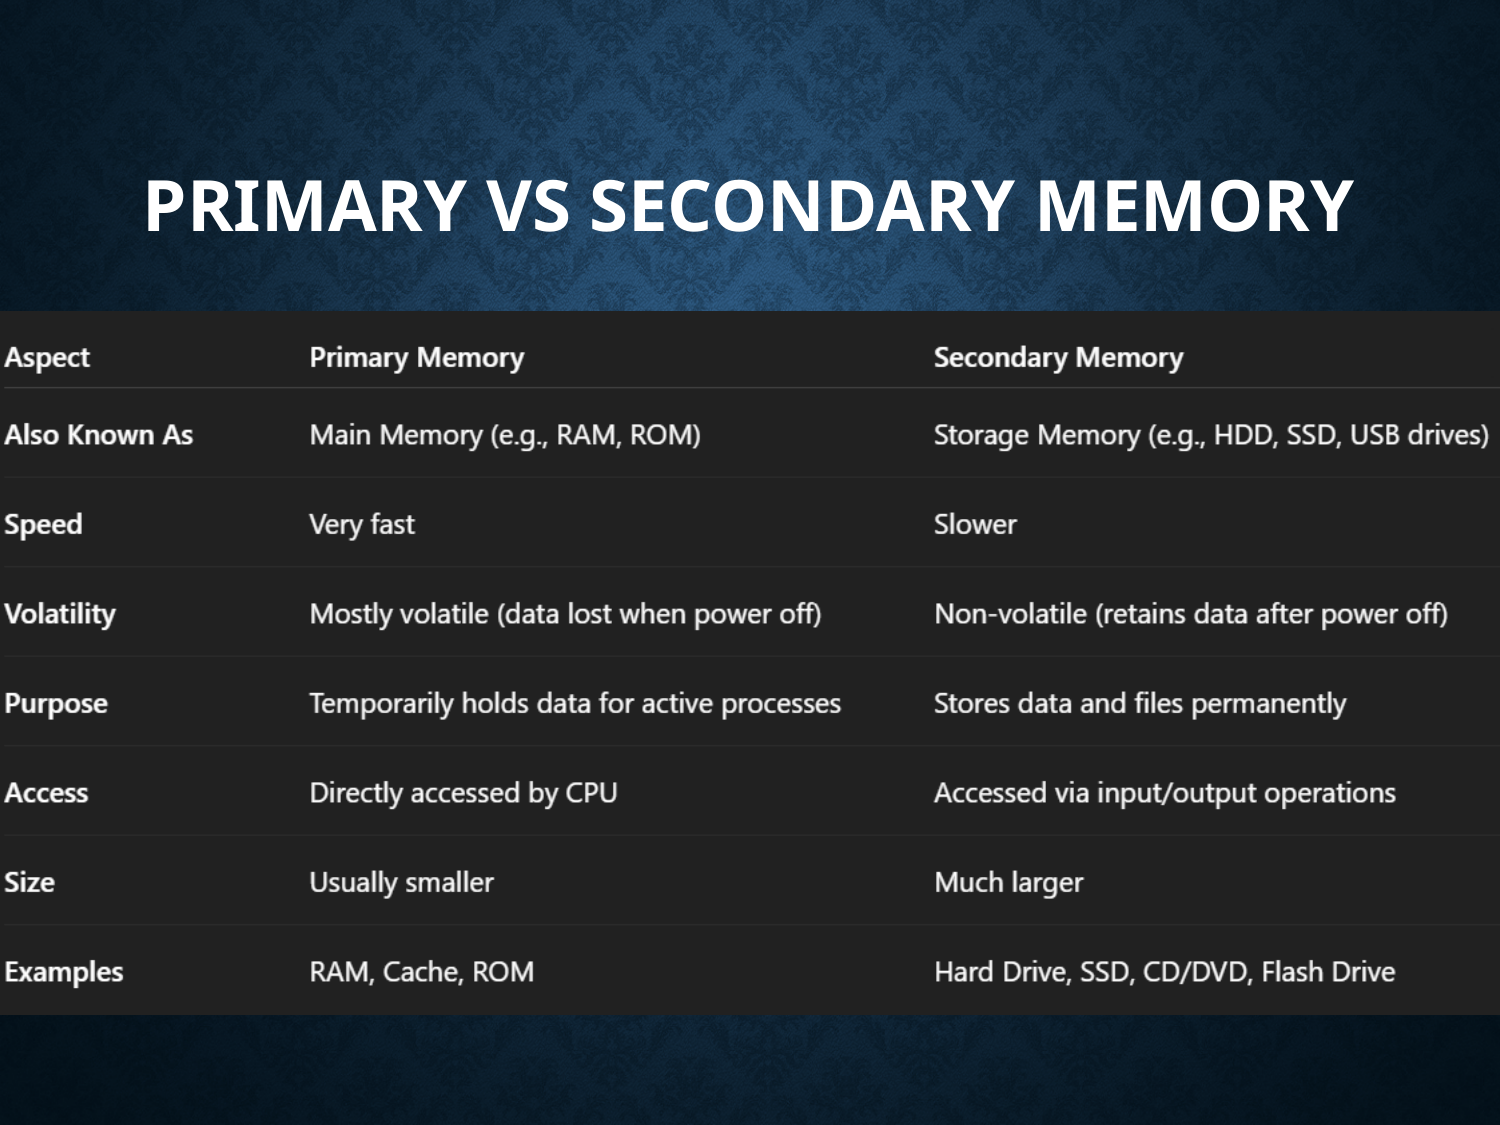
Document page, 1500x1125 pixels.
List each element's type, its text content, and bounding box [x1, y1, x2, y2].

title Primary vs Secondary Memory [112, 99, 1387, 310]
picture [0, 310, 1500, 1016]
